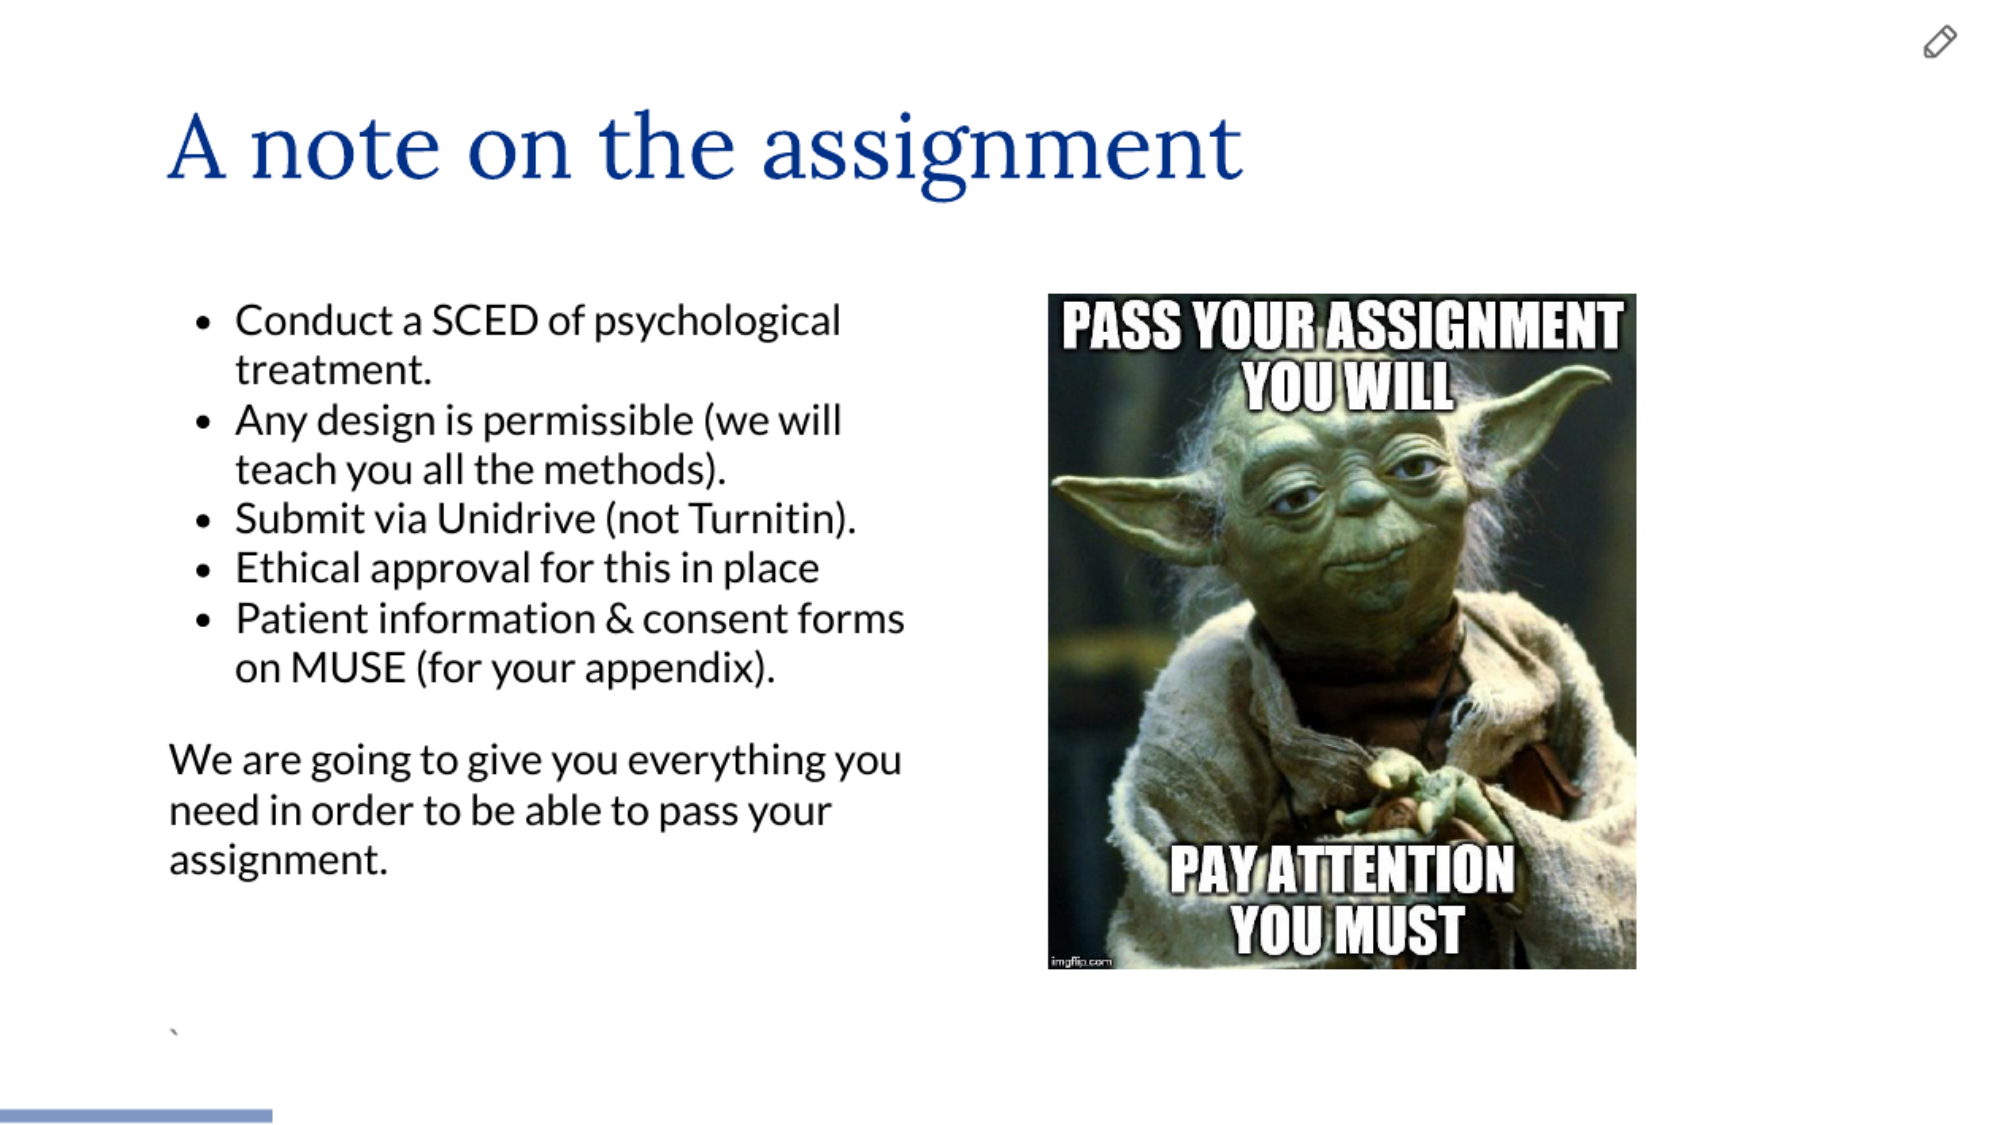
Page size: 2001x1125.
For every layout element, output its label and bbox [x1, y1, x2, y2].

list [0, 0, 2000, 1125]
